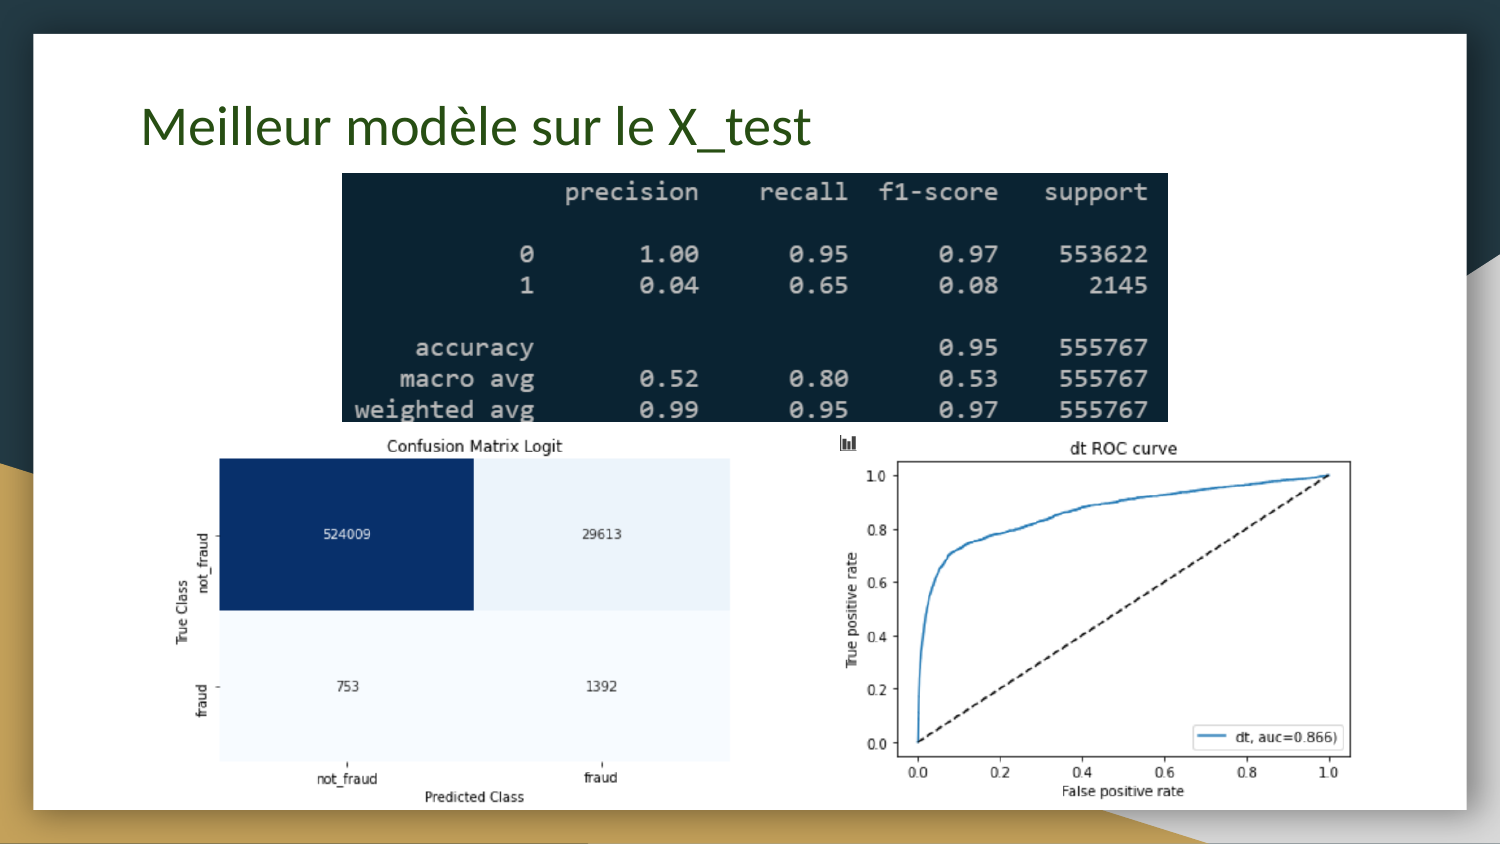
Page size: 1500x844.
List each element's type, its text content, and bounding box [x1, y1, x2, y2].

text_box Meilleur modèle sur le X_test [125, 74, 1353, 173]
picture [838, 432, 1353, 805]
picture [342, 172, 1169, 423]
picture [169, 432, 733, 805]
